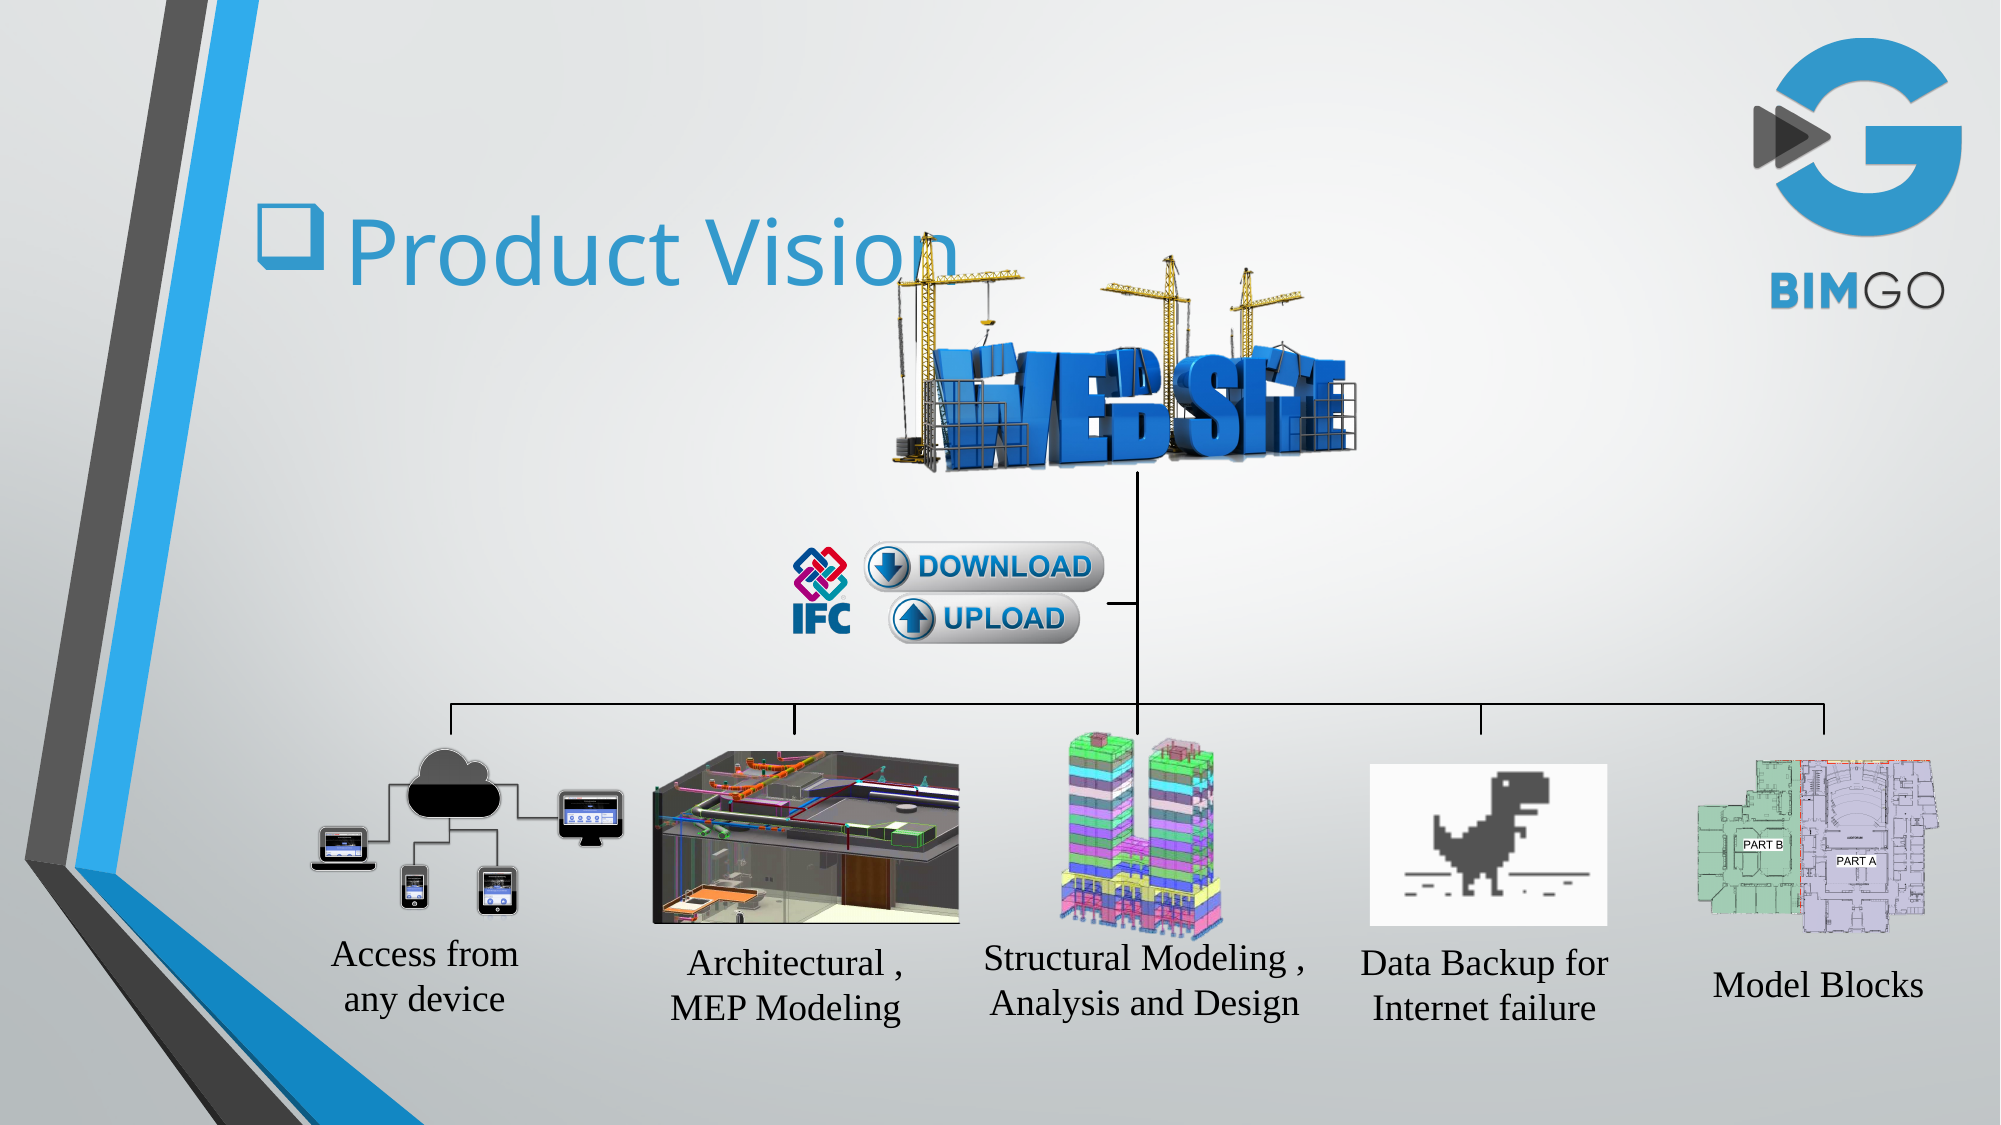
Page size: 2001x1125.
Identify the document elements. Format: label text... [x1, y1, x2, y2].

picture [863, 196, 1383, 647]
picture [1747, 32, 1967, 330]
text_box Model Blocks [1698, 970, 1940, 1013]
text_box Data Backup for Internet failure [1341, 970, 1628, 1035]
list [308, 237, 1967, 970]
text_box Architectural , MEP Modeling [645, 970, 945, 1036]
picture [790, 544, 851, 635]
title Product Vision [235, 167, 1731, 330]
picture [1369, 764, 1608, 927]
text_box Structural Modeling , Analysis and Design [964, 970, 1326, 1031]
picture [647, 751, 962, 924]
picture [1058, 725, 1226, 942]
picture [1693, 759, 1945, 939]
text_box Access from any device [309, 970, 541, 1072]
picture [295, 735, 635, 927]
